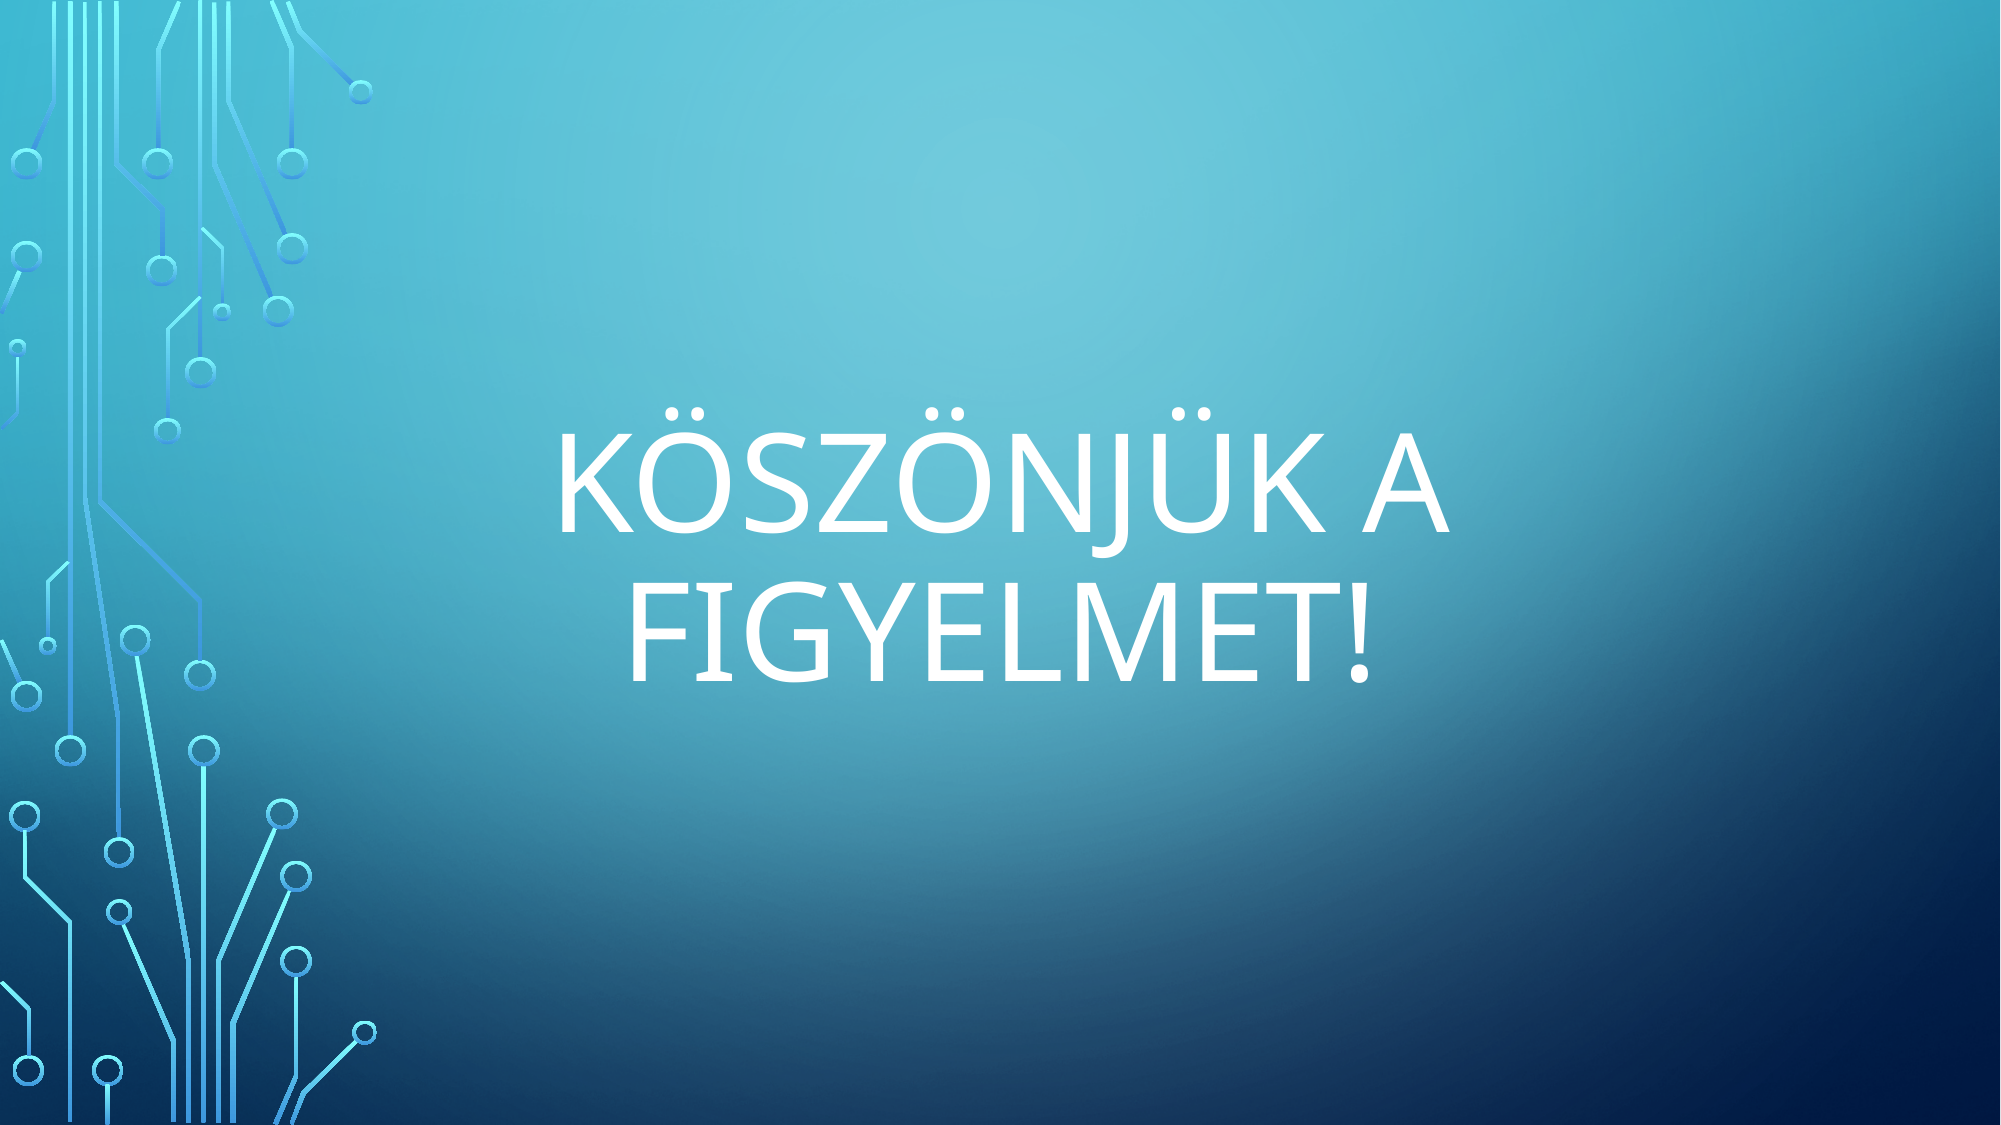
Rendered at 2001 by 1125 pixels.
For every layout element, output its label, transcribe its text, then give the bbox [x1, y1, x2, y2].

title Köszönjük a figyelmet! [146, 406, 1854, 719]
